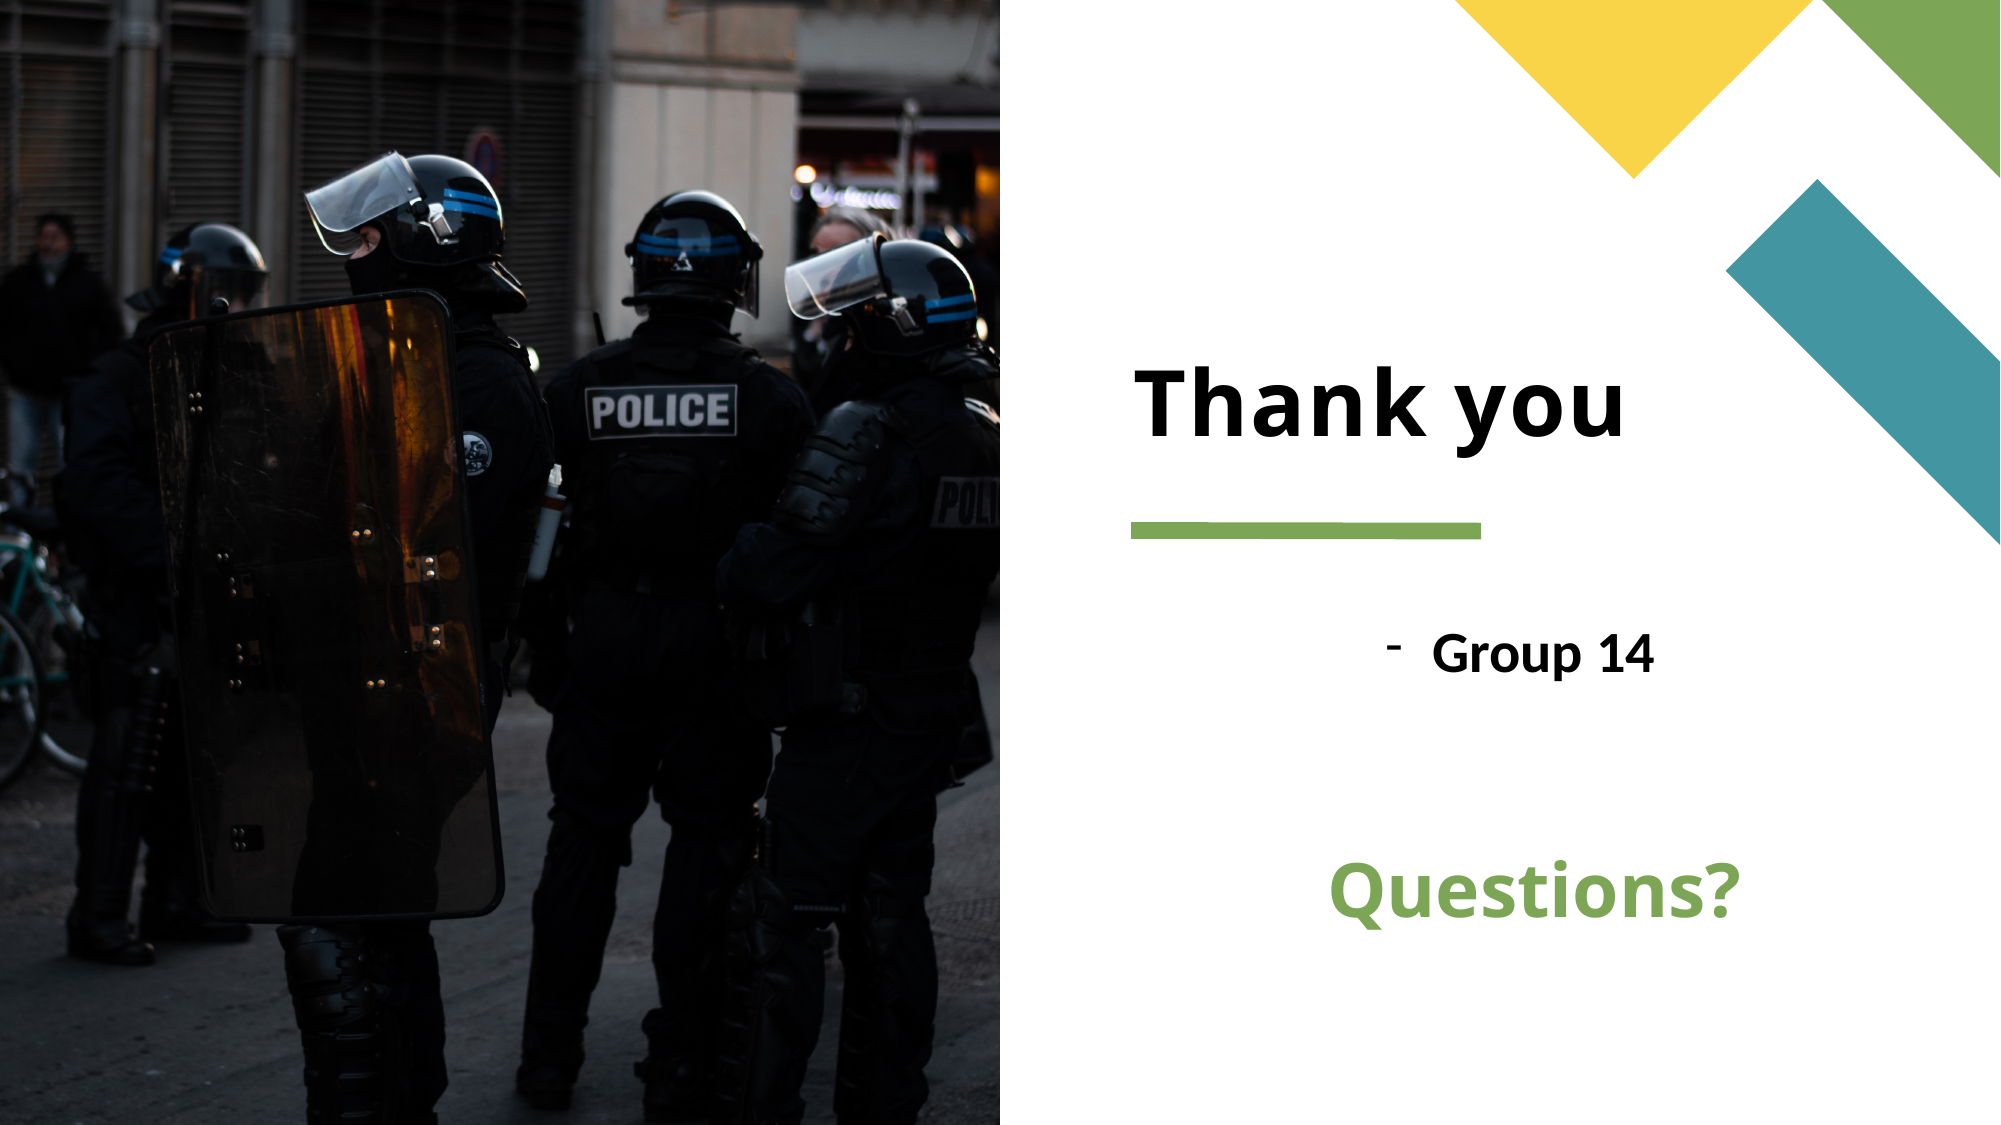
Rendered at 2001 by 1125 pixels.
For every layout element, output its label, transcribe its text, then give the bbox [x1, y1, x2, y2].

subtitle Group 14 [1385, 621, 2000, 796]
picture [0, 0, 1000, 1125]
title Thank you [1133, 356, 1938, 457]
list Questions? [1131, 836, 1938, 934]
